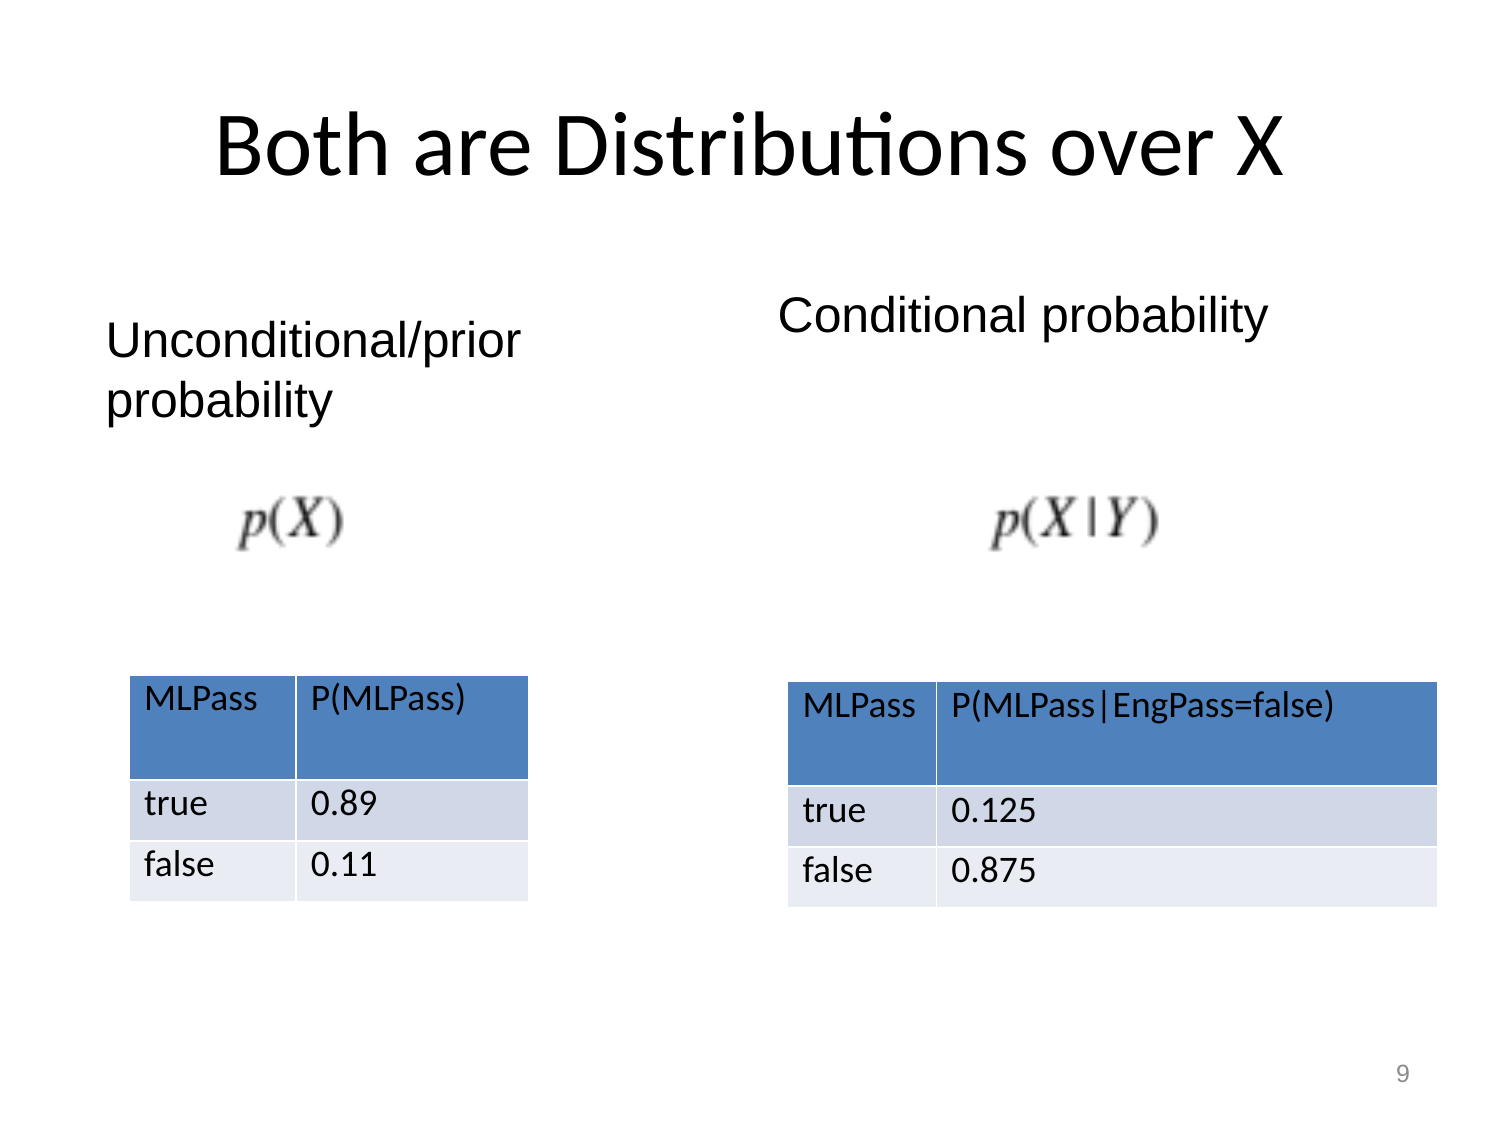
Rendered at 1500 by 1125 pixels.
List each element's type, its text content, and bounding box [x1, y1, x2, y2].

table_header P(MLPass) [297, 676, 528, 779]
table_cell 0.125 [937, 787, 1437, 846]
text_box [230, 487, 351, 556]
title Both are Distributions over X [75, 45, 1425, 233]
text_box Conditional probability [762, 274, 1284, 350]
table_cell 0.11 [297, 842, 528, 901]
table_cell false [788, 848, 936, 907]
table_header MLPass [788, 682, 936, 785]
table_header MLPass [130, 676, 295, 779]
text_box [983, 487, 1163, 556]
table_cell 0.875 [937, 848, 1437, 907]
slide_number 9 [1074, 1042, 1425, 1103]
table_cell 0.89 [297, 781, 528, 840]
table_cell true [788, 787, 936, 846]
table_cell false [130, 842, 295, 901]
table_cell true [130, 781, 295, 840]
text_box Unconditional/prior probability [90, 299, 537, 435]
table_header P(MLPass|EngPass=false) [937, 682, 1437, 785]
